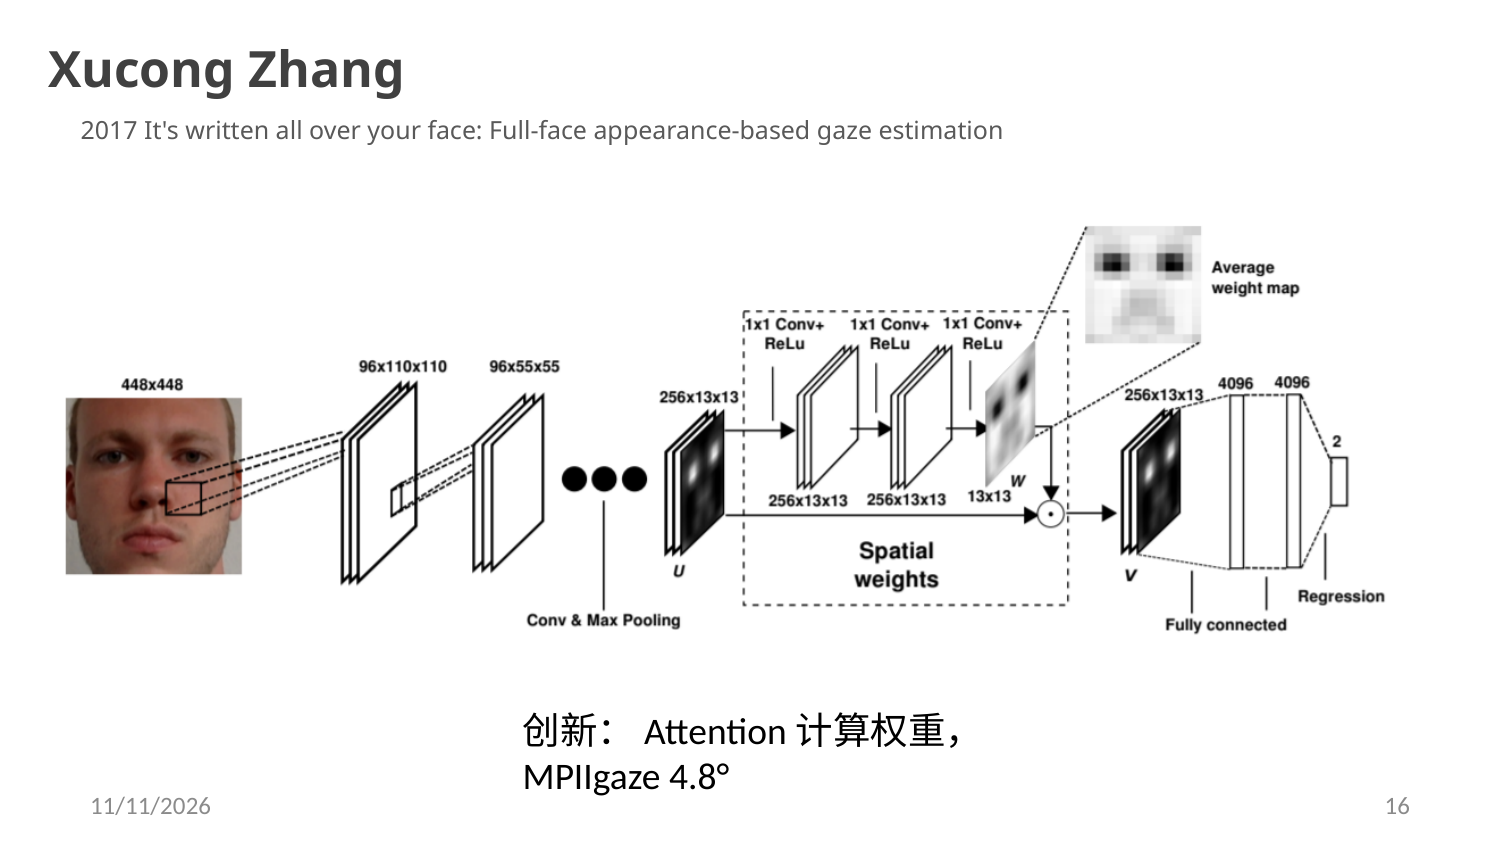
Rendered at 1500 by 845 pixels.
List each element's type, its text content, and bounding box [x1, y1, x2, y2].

text_box 创新：Attention计算权重，MPIIgaze 4.8° [507, 699, 1016, 805]
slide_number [75, 782, 425, 828]
text_box Xucong Zhang [32, 29, 567, 106]
slide_number 16 [1074, 782, 1425, 828]
picture [17, 209, 1461, 656]
text_box 2017 It's written all over your face: Full-face appearance-based gaze estimation [64, 106, 1311, 153]
